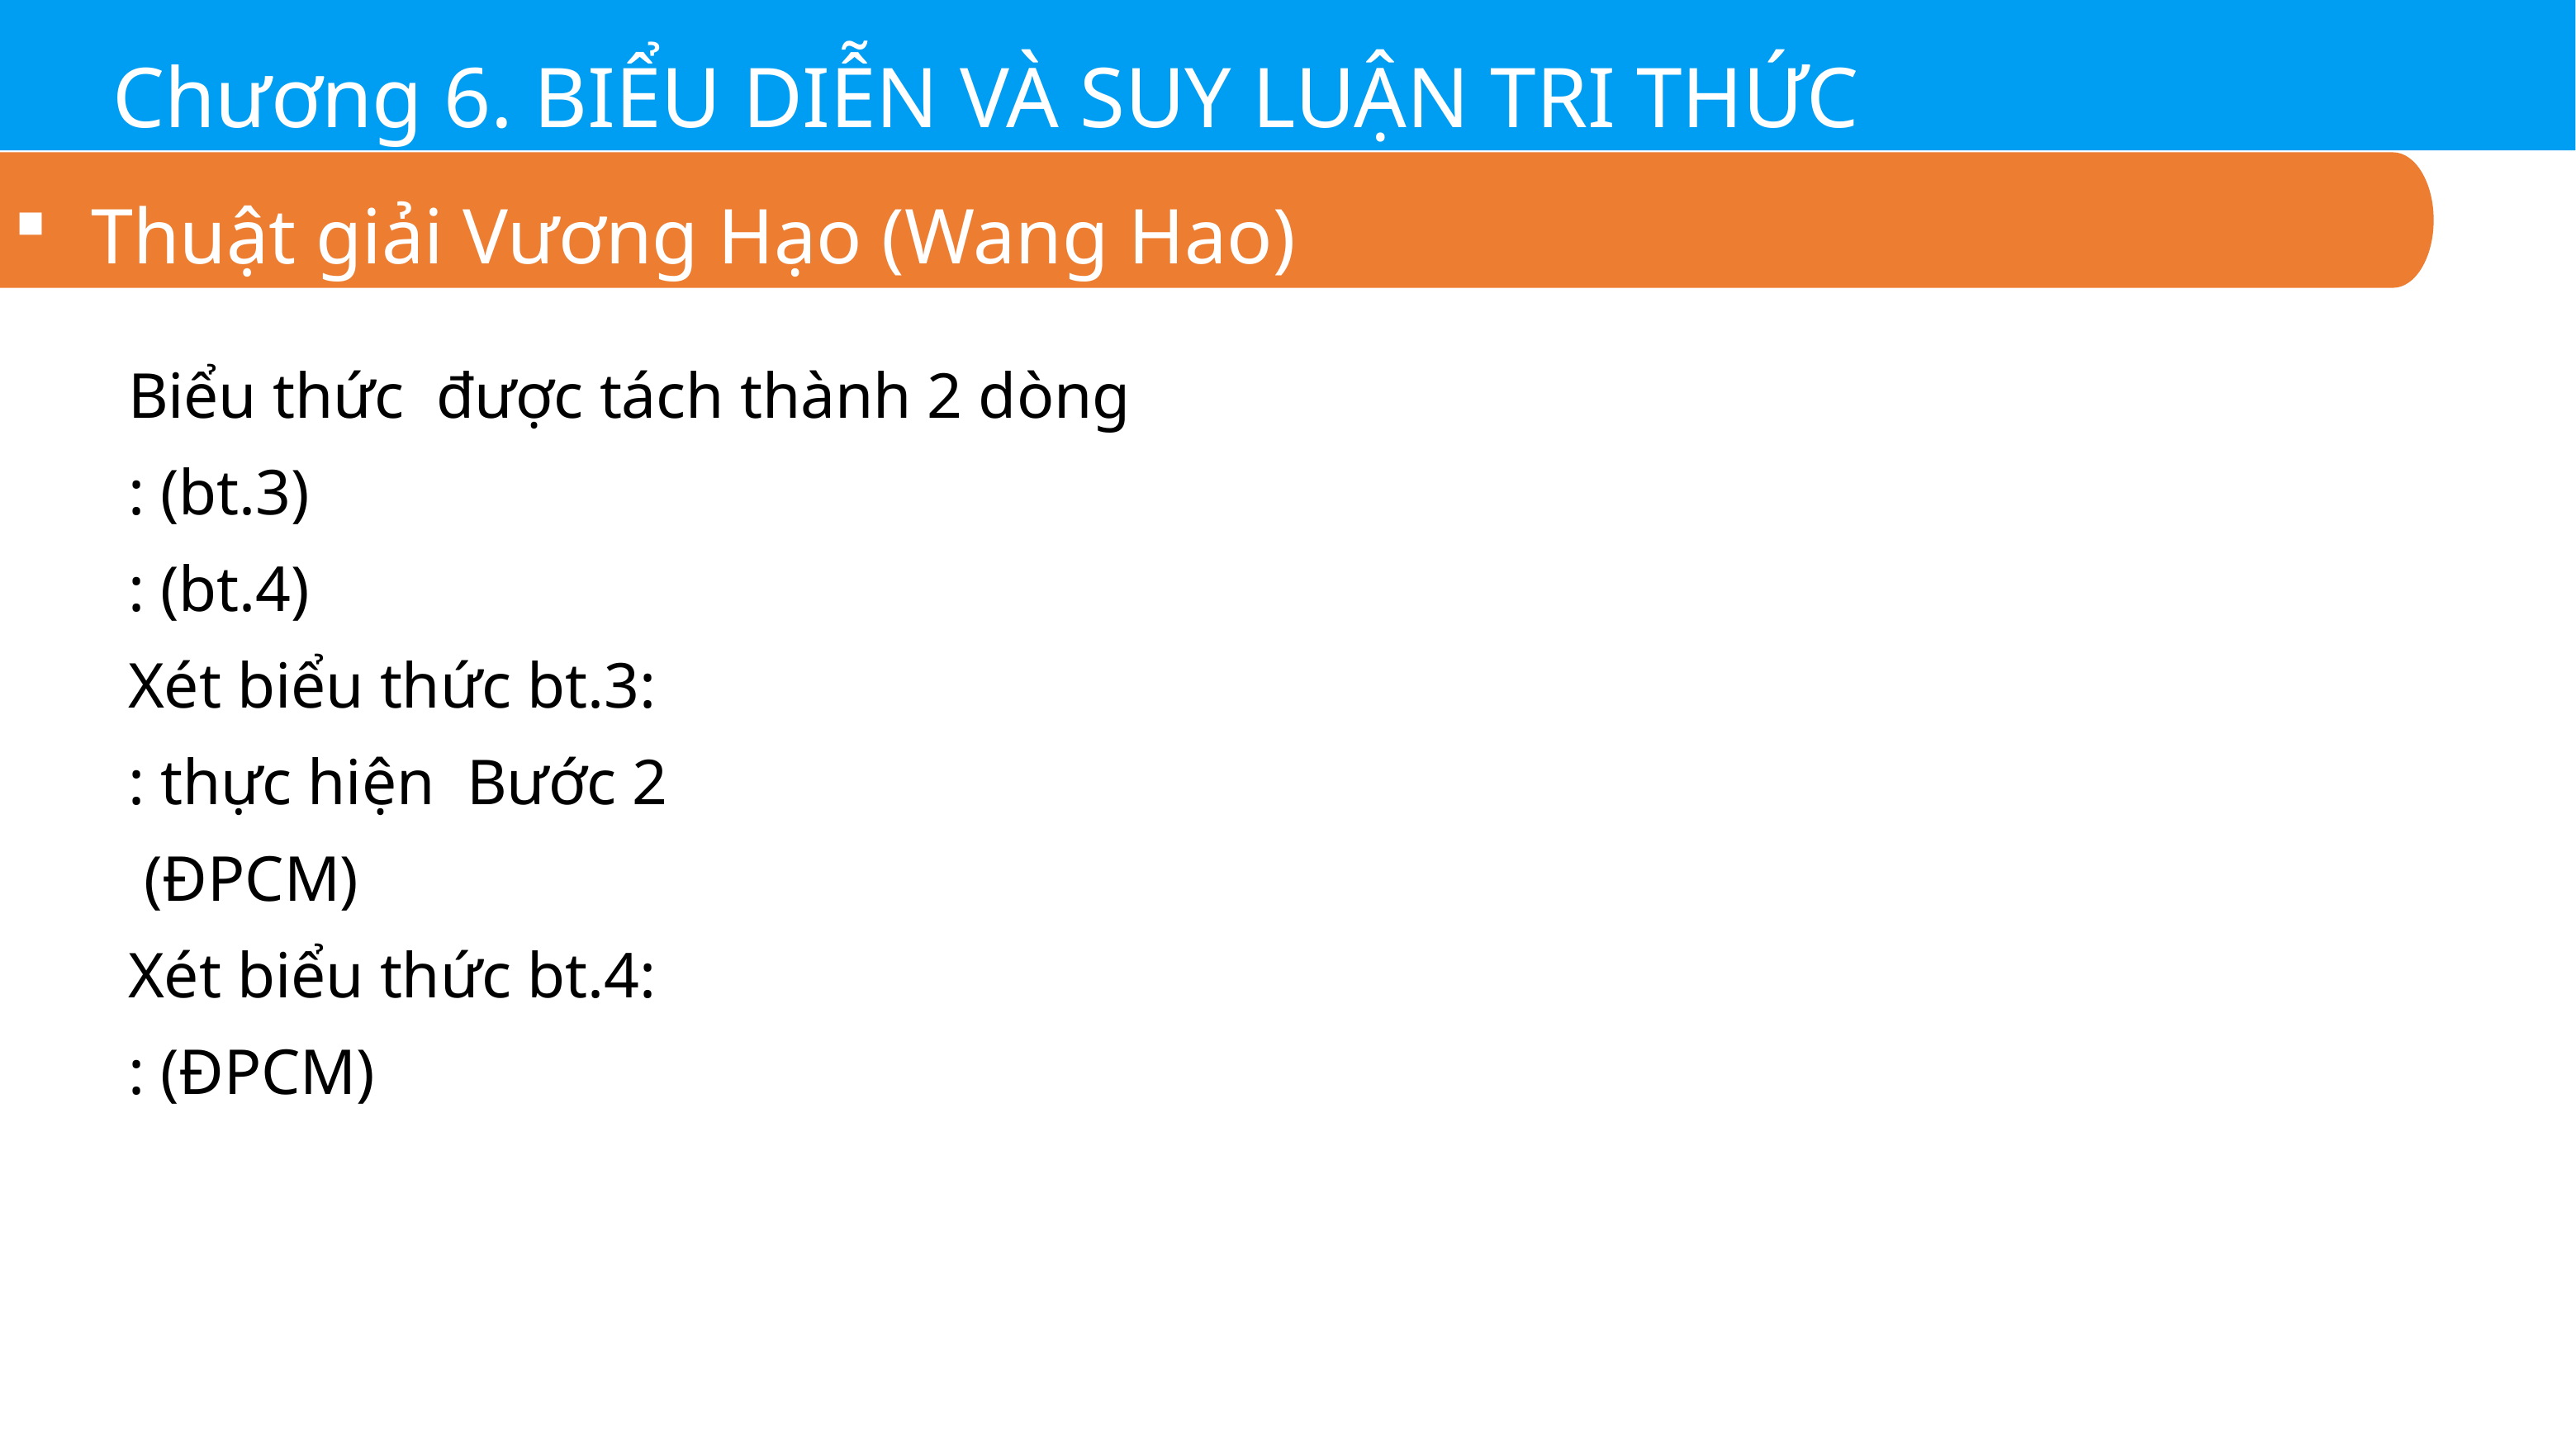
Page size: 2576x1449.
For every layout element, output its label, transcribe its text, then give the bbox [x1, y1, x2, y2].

text_box Thuật giải Vương Hạo (Wang Hao) [0, 150, 2436, 290]
text_box Chương 6. BIỂU DIỄN VÀ SUY LUẬN TRI THỨC [111, 43, 2434, 144]
text_box [0, 0, 2576, 151]
